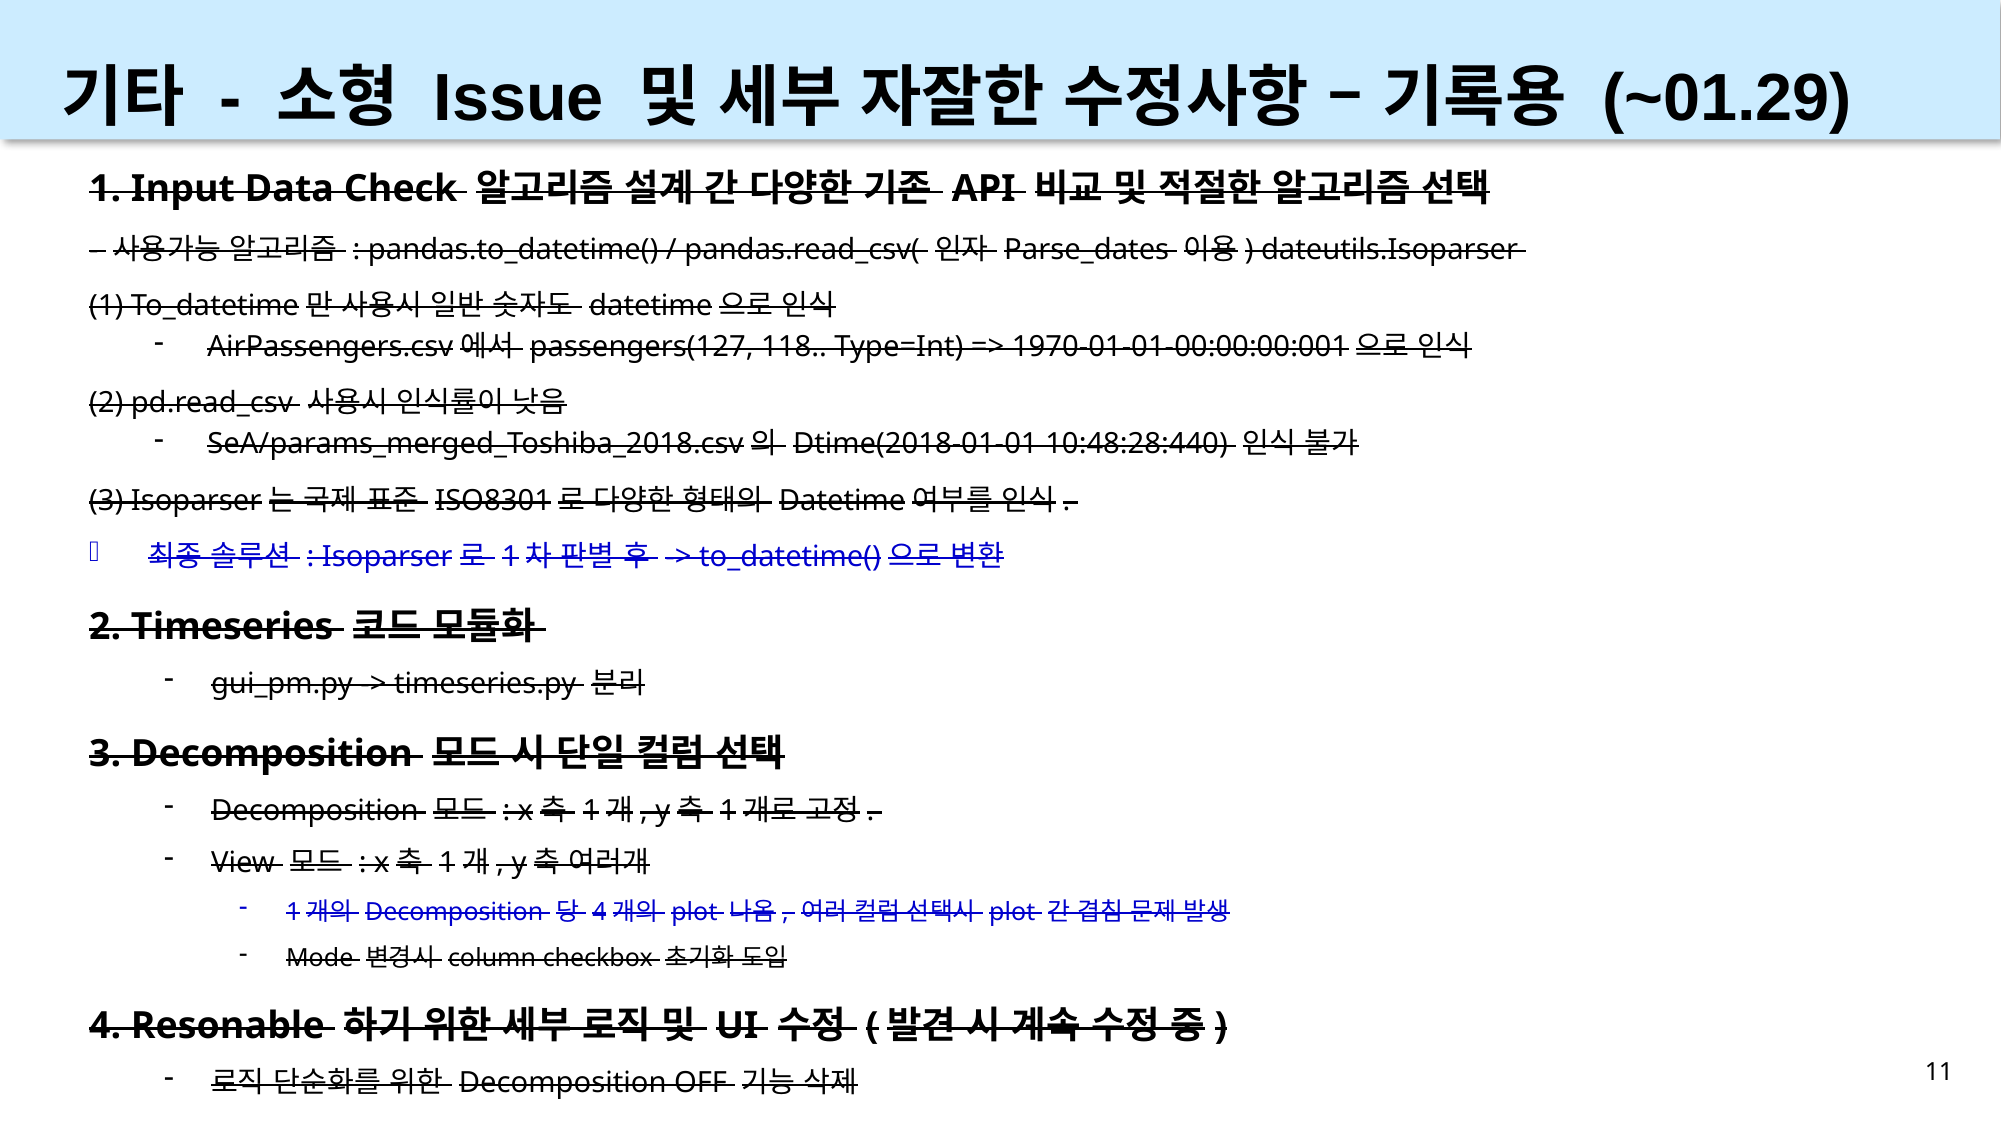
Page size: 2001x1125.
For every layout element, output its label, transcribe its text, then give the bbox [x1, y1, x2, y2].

list 1. Input Data Check 알고리즘 설계 간 다양한 기존 API 비교 및 적절한 알고리즘 선택 - 사용가능 알고리즘 : pandas.to_datetime() / pandas.read_csv( 인자 Parse_dates 이용) dateutils.Isoparser (1) To_datetime만 사용시 일반 숫자도 datetime으로 인식 AirPassengers.csv에서 passengers(127, 118.. Type=Int) => 1970-01-01-00:00:00:001으로 인식 (2) pd.read_csv 사용시 인식률이 낮음 SeA/params_merged_Toshiba_2018.csv의 Dtime(2018-01-01 10:48:28:440) 인식 불가 (3) Isoparser는 국제 표준 ISO8301로 다양한 형태의 Datetime여부를 인식. 최종 솔루션 : Isoparser로 1차 판별 후 -> to_datetime()으로 변환 2. Timeseries 코드 모듈화 gui_pm.py -> timeseries.py 분리 3. Decomposition 모드 시 단일 컬럼 선택 Decomposition 모드 : x축 1개, y축 1개로 고정. View 모드 : x축 1개, y축 여러개 1개의 Decomposition 당 4개의 plot 나옴, 여러 컬럼 선택시 plot 간 겹침 문제 발생 Mode 변경시 column checkbox 초기화 도입 4. Resonable 하기 위한 세부 로직 및 UI 수정 (발견 시 계속 수정 중) 로직 단순화를 위한 Decomposition OFF 기능 삭제 [74, 156, 1811, 1106]
text_box 기타 - 소형 Issue 및 세부 자잘한 수정사항 – 기록용 (~01.29) [46, 6, 1915, 150]
slide_number 11 [1811, 1042, 1969, 1103]
